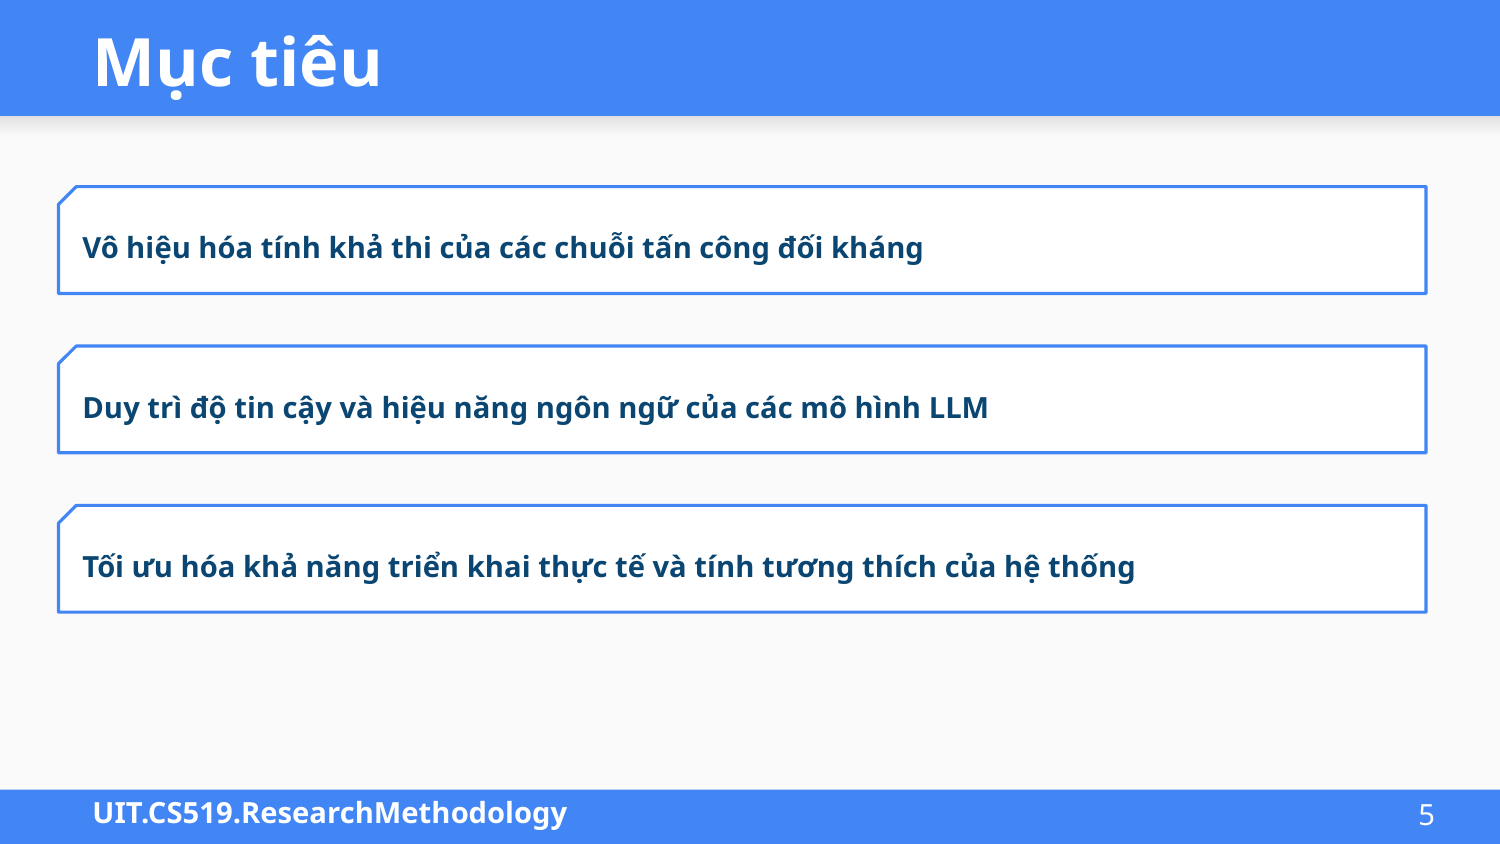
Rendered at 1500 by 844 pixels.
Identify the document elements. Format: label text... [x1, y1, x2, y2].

text_box Vô hiệu hóa tính khả thi của các chuỗi tấn công đối kháng [58, 186, 1427, 294]
text_box Duy trì độ tin cậy và hiệu năng ngôn ngữ của các mô hình LLM [58, 345, 1427, 453]
text_box Tối ưu hóa khả năng triển khai thực tế và tính tương thích của hệ thống [58, 505, 1427, 613]
title Mục tiêu [77, 0, 1427, 120]
text_box 5 [1391, 791, 1462, 837]
